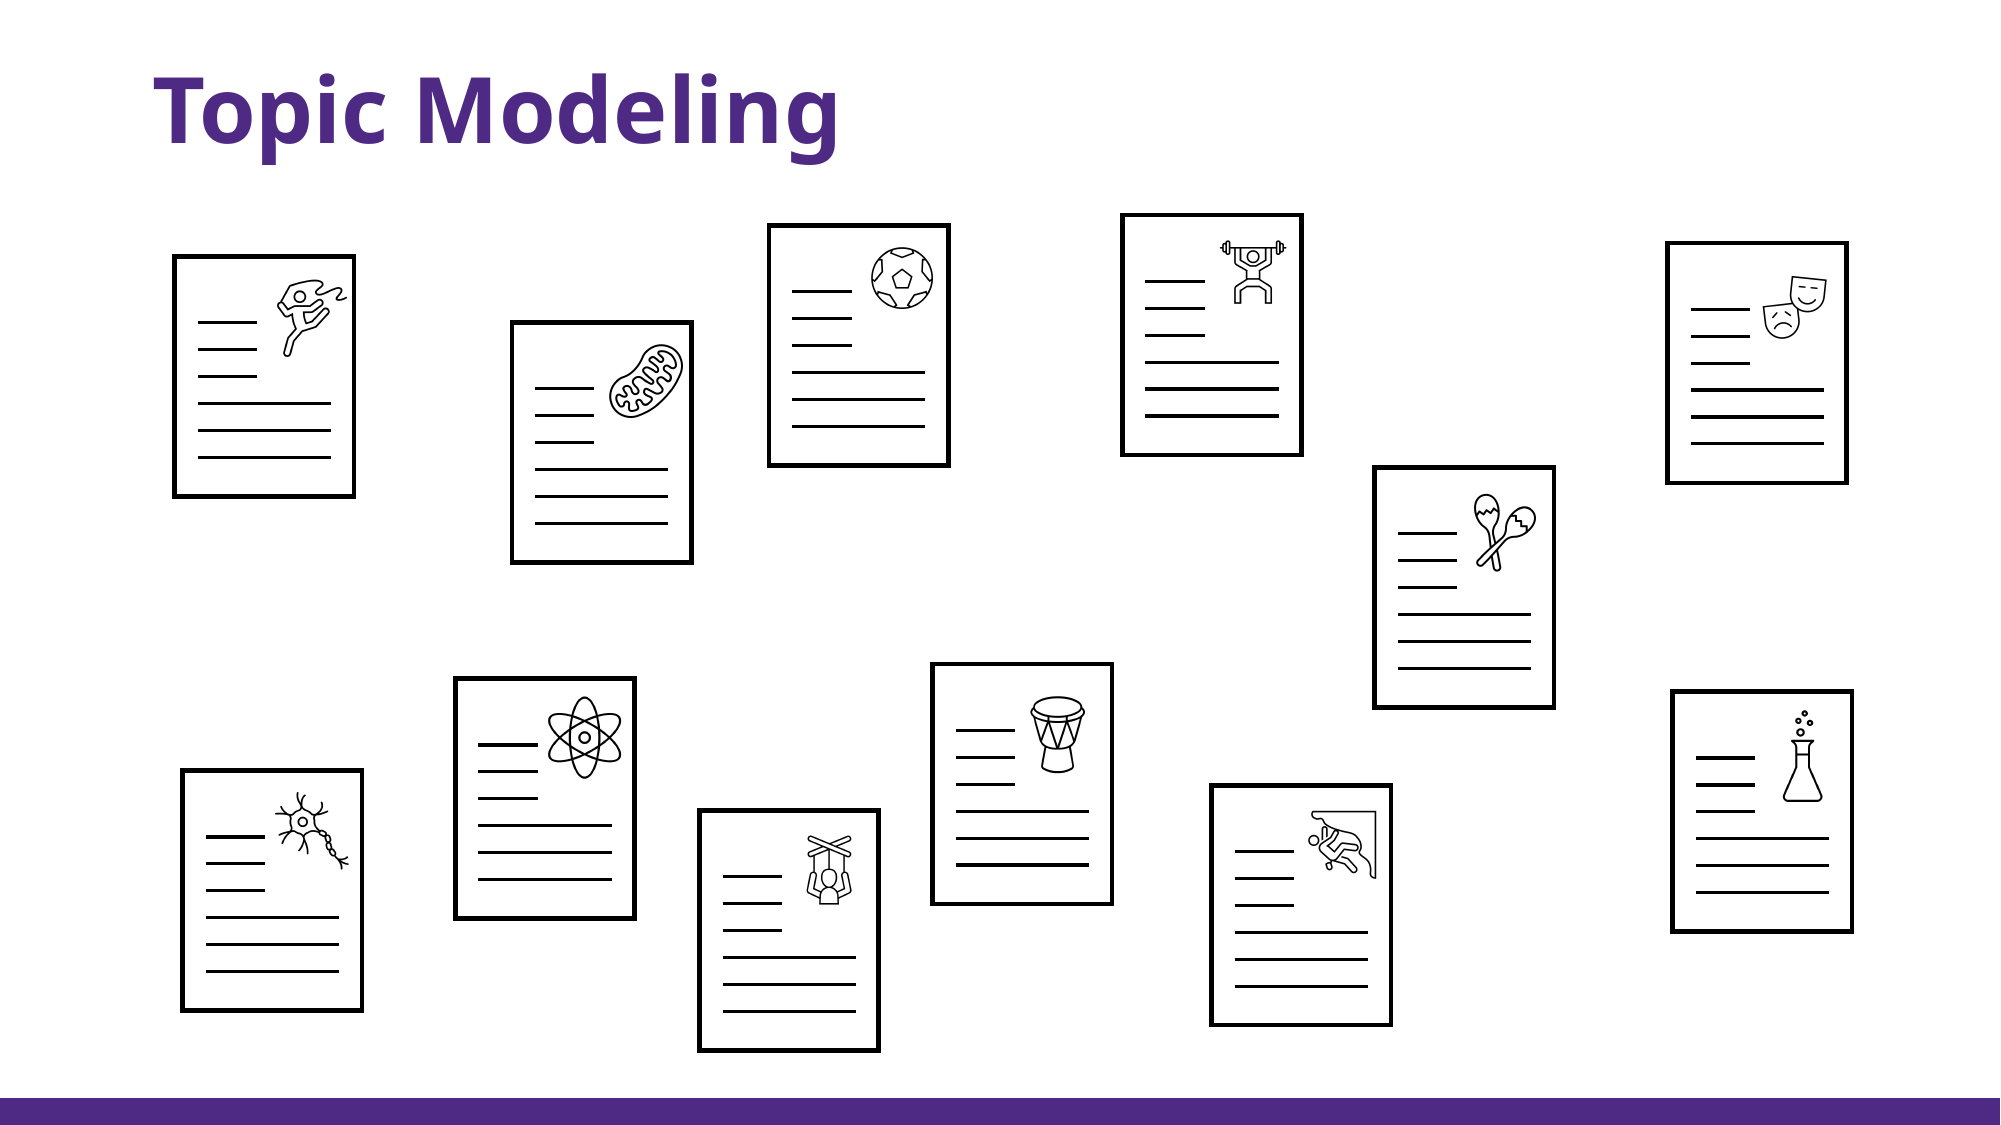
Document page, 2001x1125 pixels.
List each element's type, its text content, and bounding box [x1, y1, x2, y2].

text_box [1672, 691, 1853, 933]
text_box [1121, 214, 1303, 456]
title Topic Modeling [137, 39, 1863, 188]
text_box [1666, 242, 1848, 484]
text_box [454, 678, 636, 920]
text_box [768, 224, 949, 466]
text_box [182, 770, 363, 1012]
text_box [174, 256, 355, 498]
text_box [511, 321, 696, 563]
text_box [1210, 784, 1392, 1026]
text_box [932, 663, 1113, 905]
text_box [698, 809, 880, 1051]
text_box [1374, 466, 1555, 708]
